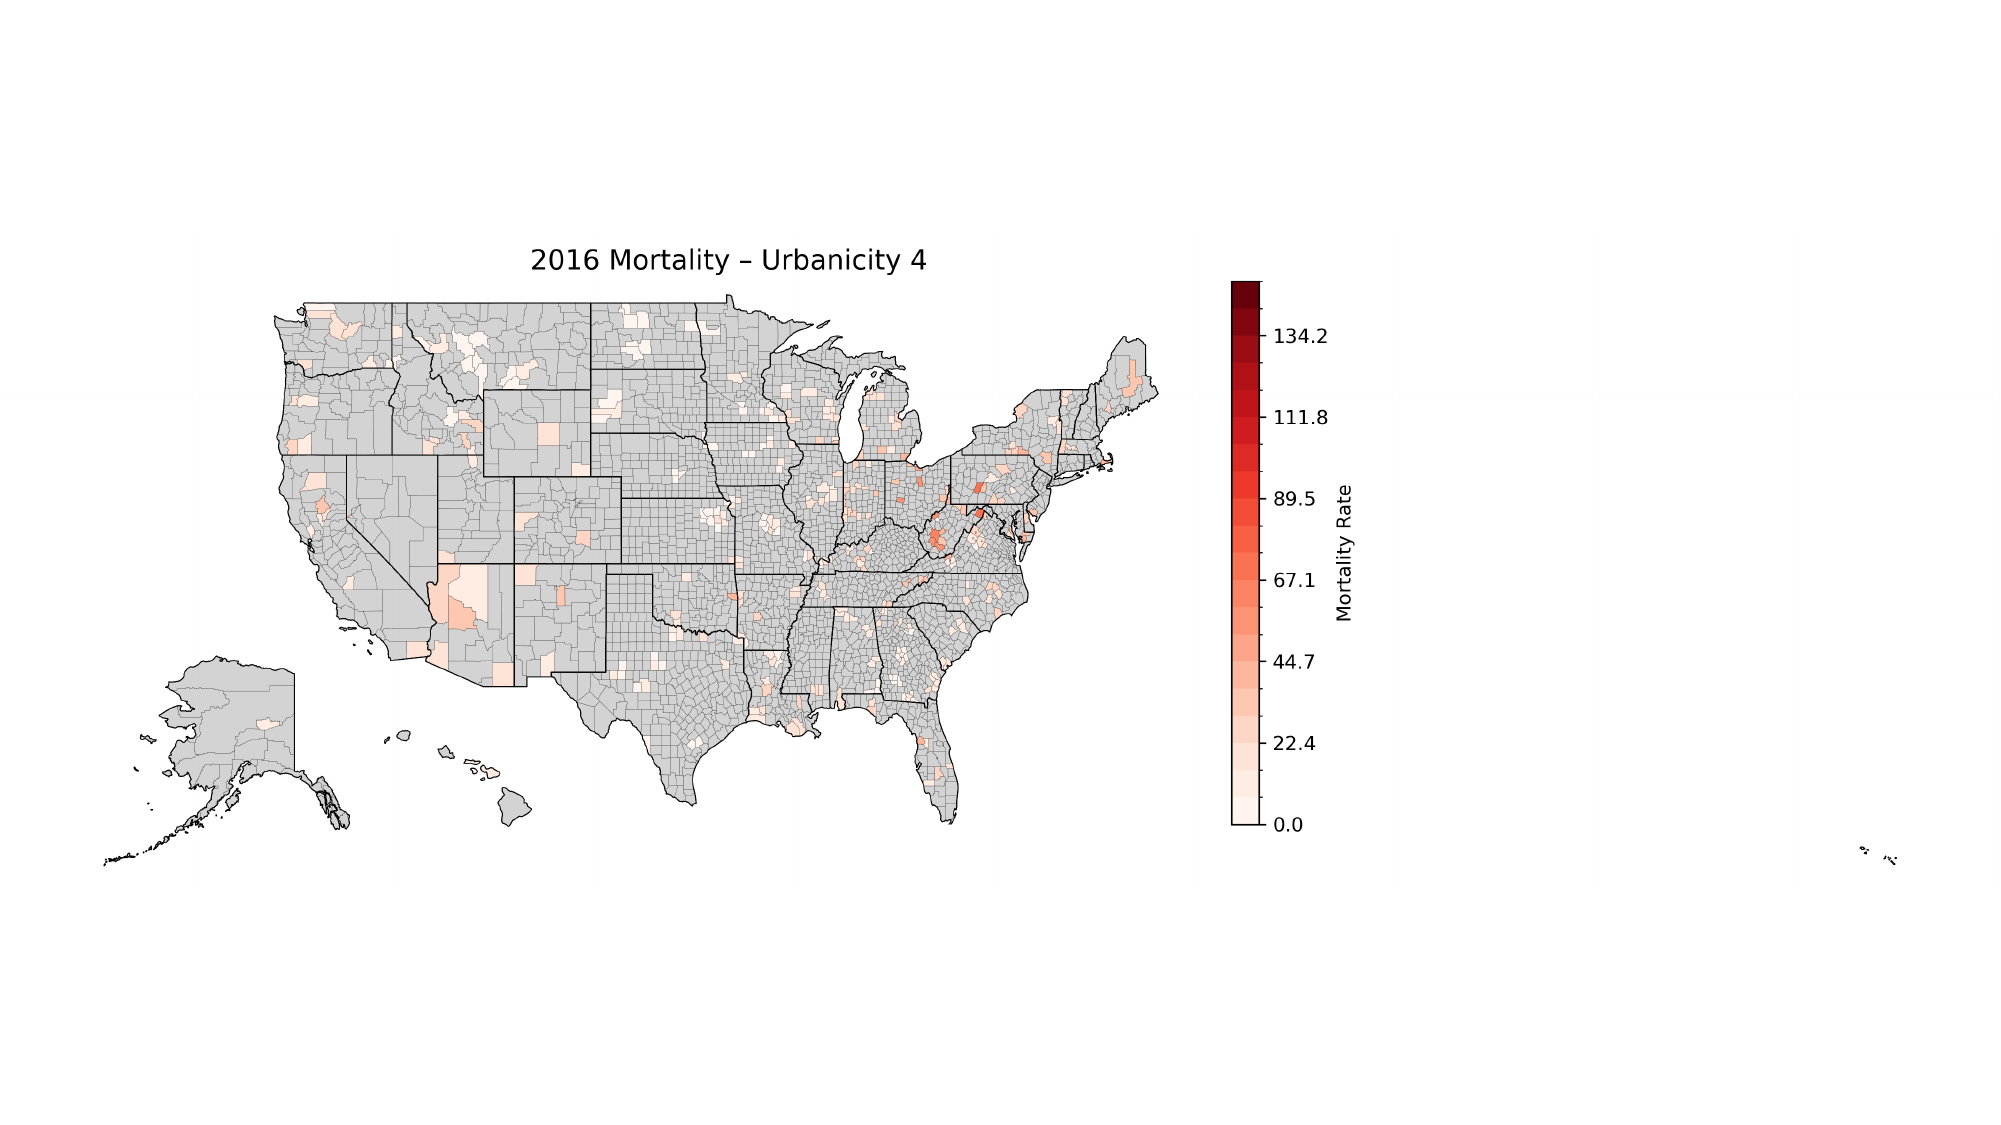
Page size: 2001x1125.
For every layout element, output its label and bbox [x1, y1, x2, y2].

picture [0, 234, 2000, 891]
